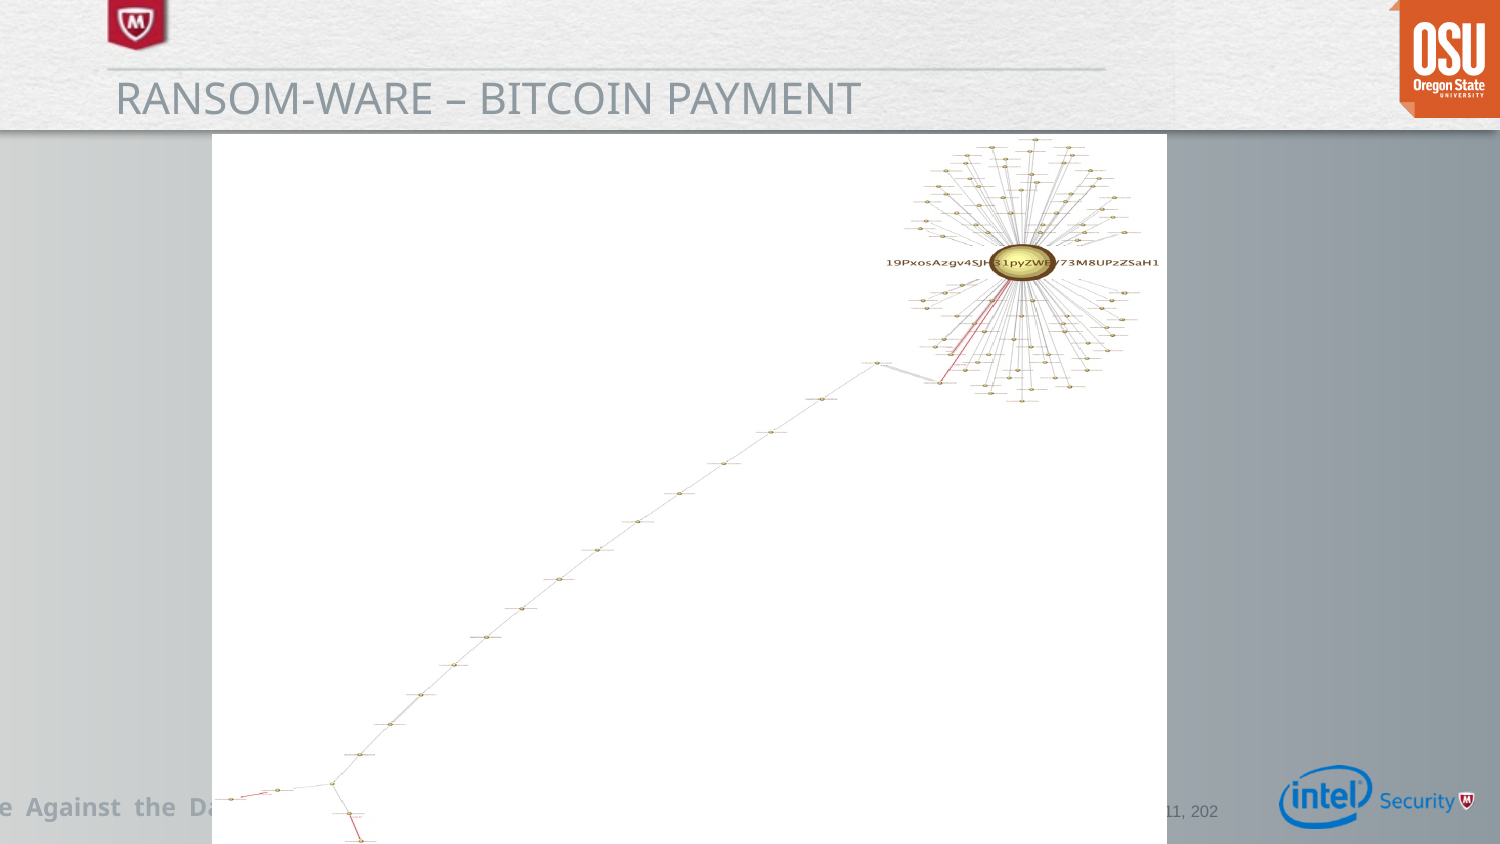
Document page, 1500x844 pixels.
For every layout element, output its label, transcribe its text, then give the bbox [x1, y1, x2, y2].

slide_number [1171, 795, 1238, 823]
picture [212, 134, 1167, 844]
picture [0, 0, 1500, 130]
title Ransom-ware – bitcoin payment [99, 53, 1176, 148]
picture [1279, 765, 1475, 829]
